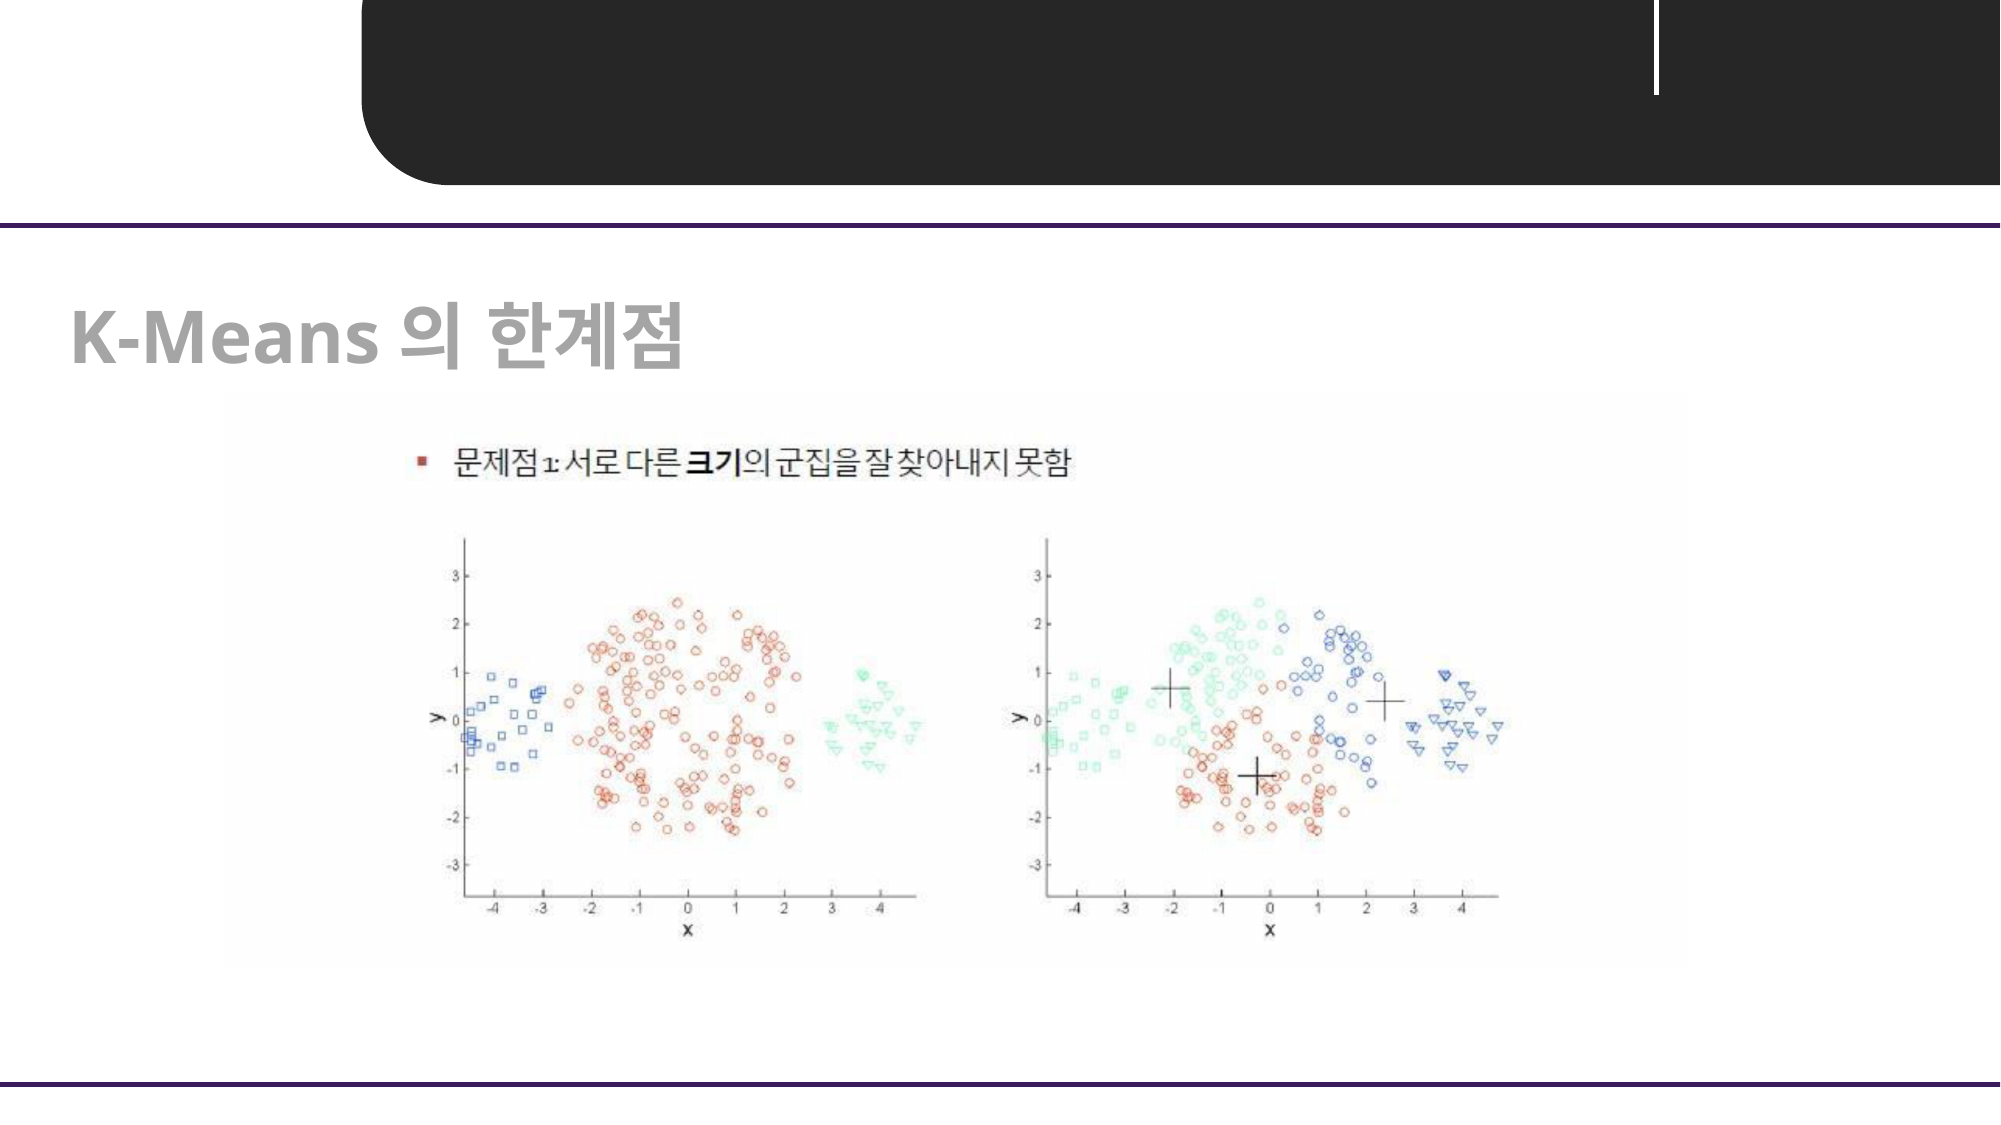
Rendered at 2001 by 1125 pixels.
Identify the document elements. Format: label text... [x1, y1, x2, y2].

text_box K-Means의 한계점 [54, 282, 887, 386]
text_box Unit 03 ㅣ K-Means [417, 118, 2000, 189]
picture [217, 386, 1695, 970]
